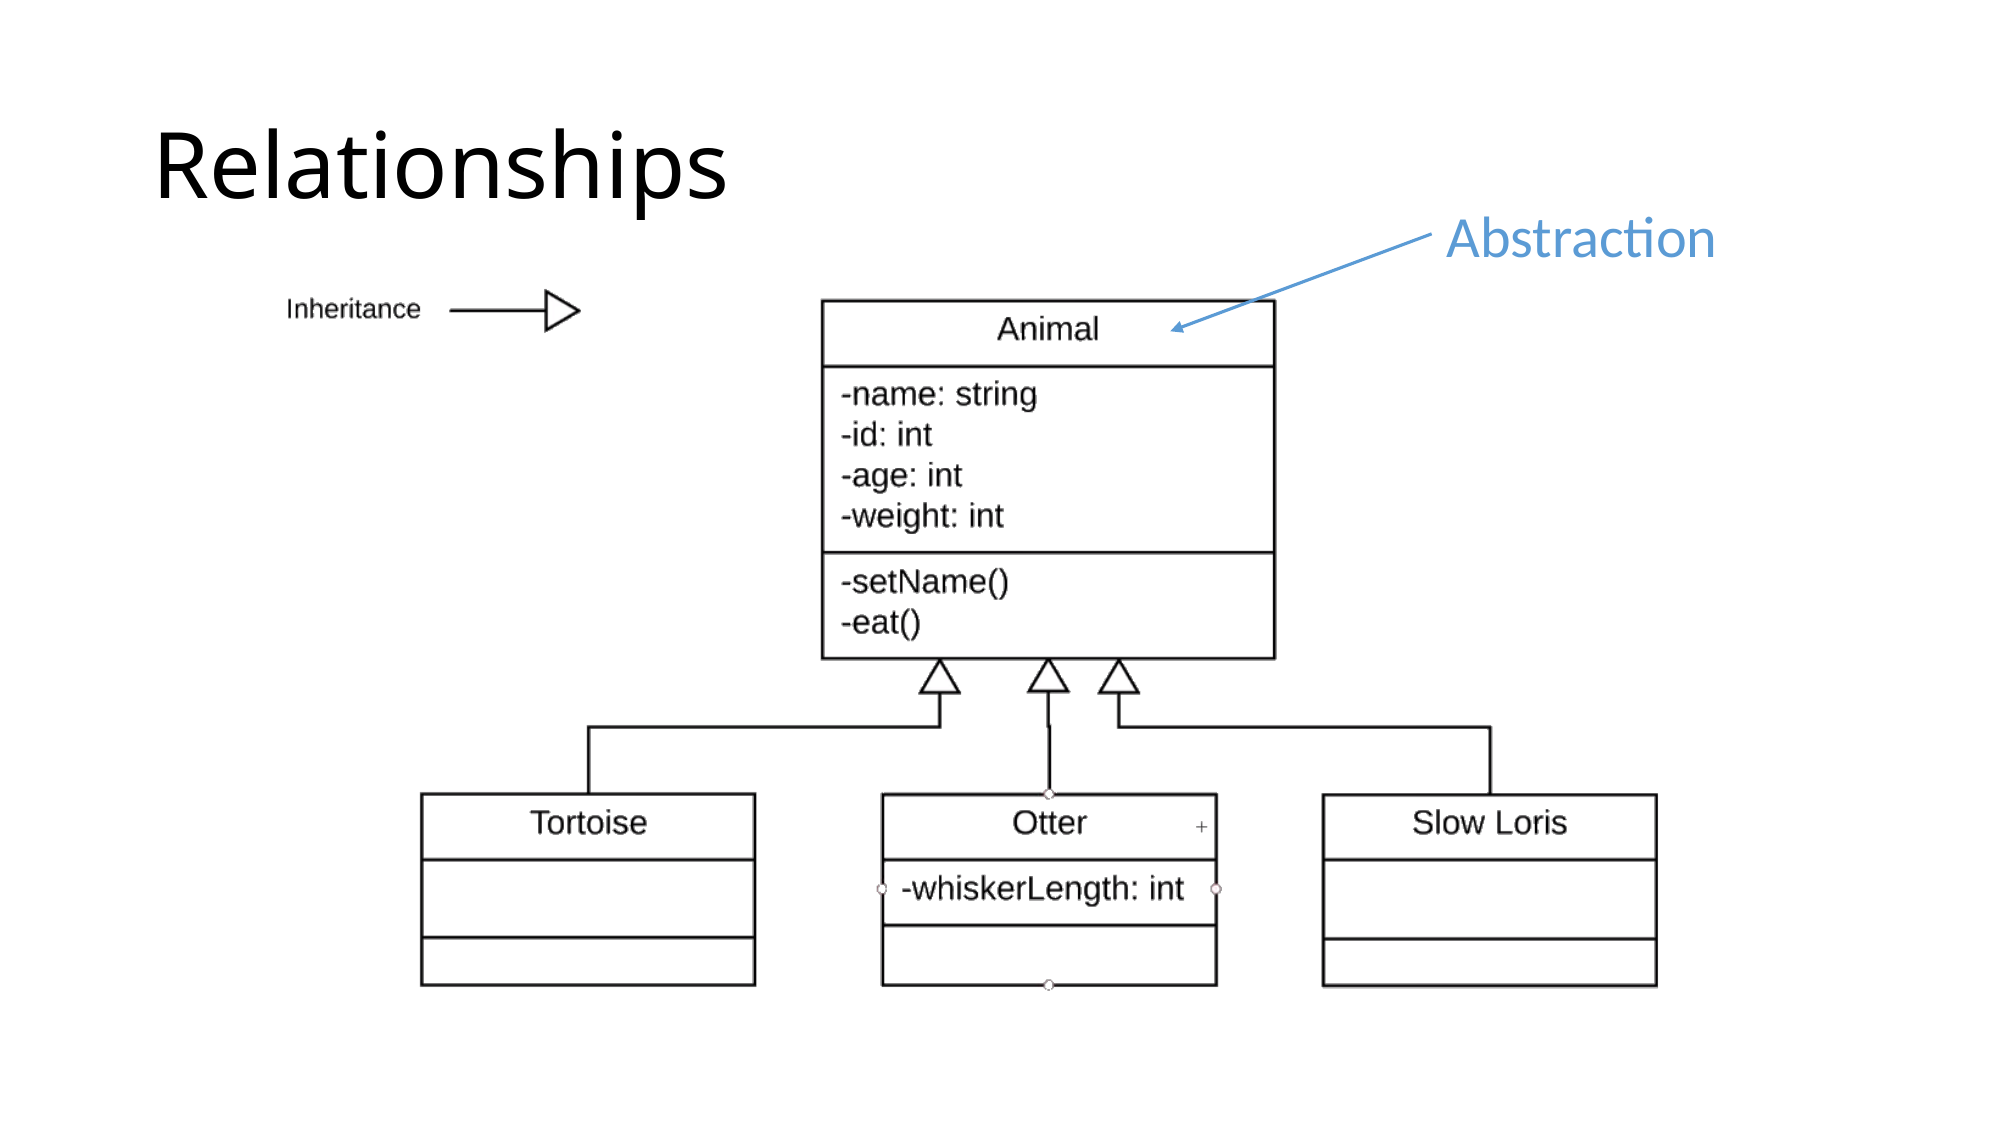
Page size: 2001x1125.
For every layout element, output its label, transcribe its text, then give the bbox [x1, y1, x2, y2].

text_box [1170, 234, 1430, 332]
title Relationships [137, 59, 1863, 278]
text_box Abstraction [1431, 191, 1733, 277]
picture [280, 277, 1669, 998]
